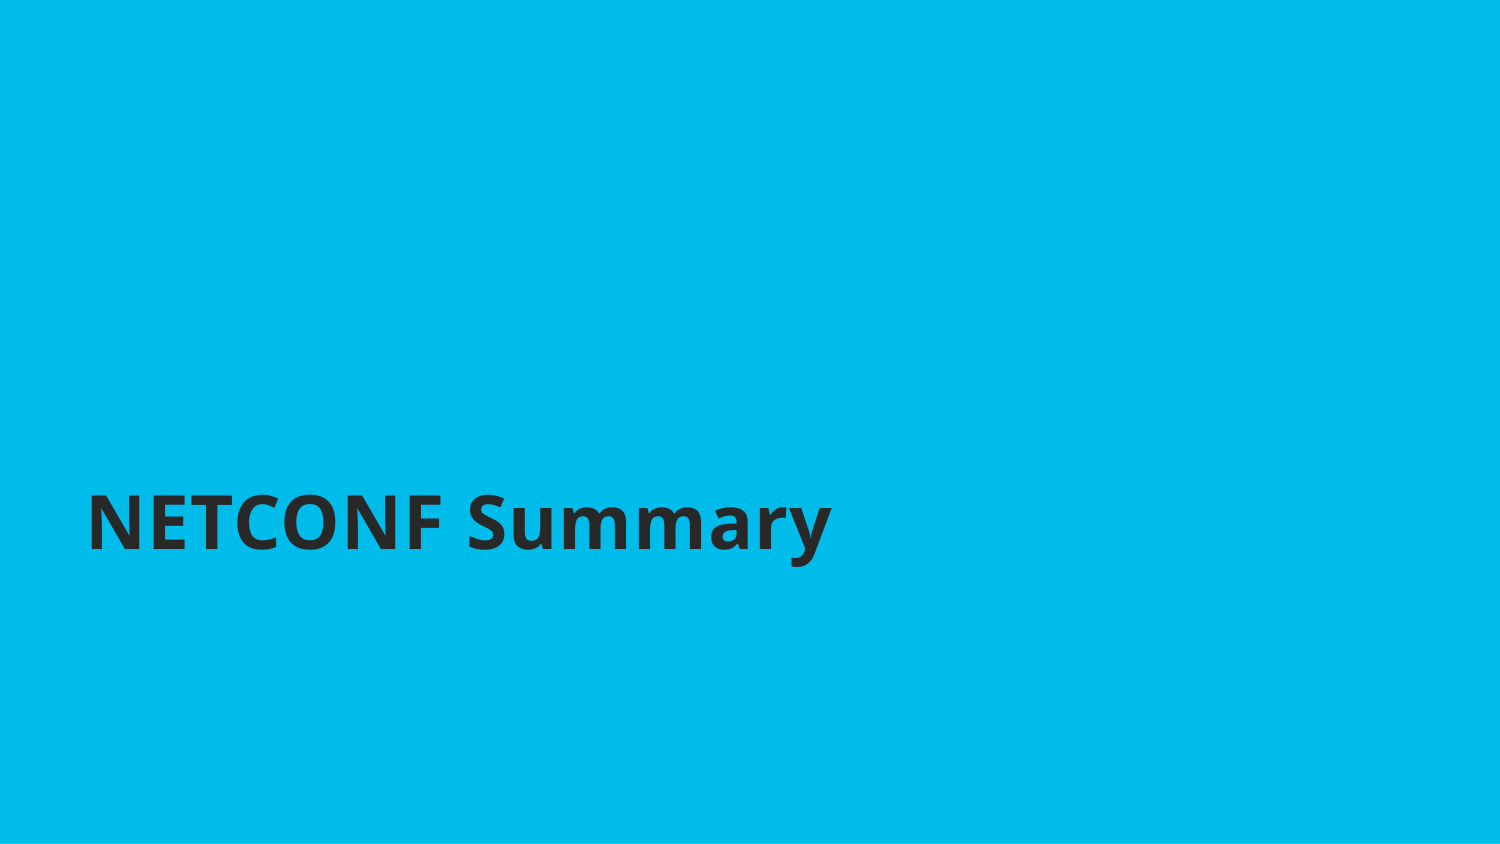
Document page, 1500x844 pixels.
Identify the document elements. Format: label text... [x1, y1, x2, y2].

title NETCONF Summary [68, 150, 1315, 572]
